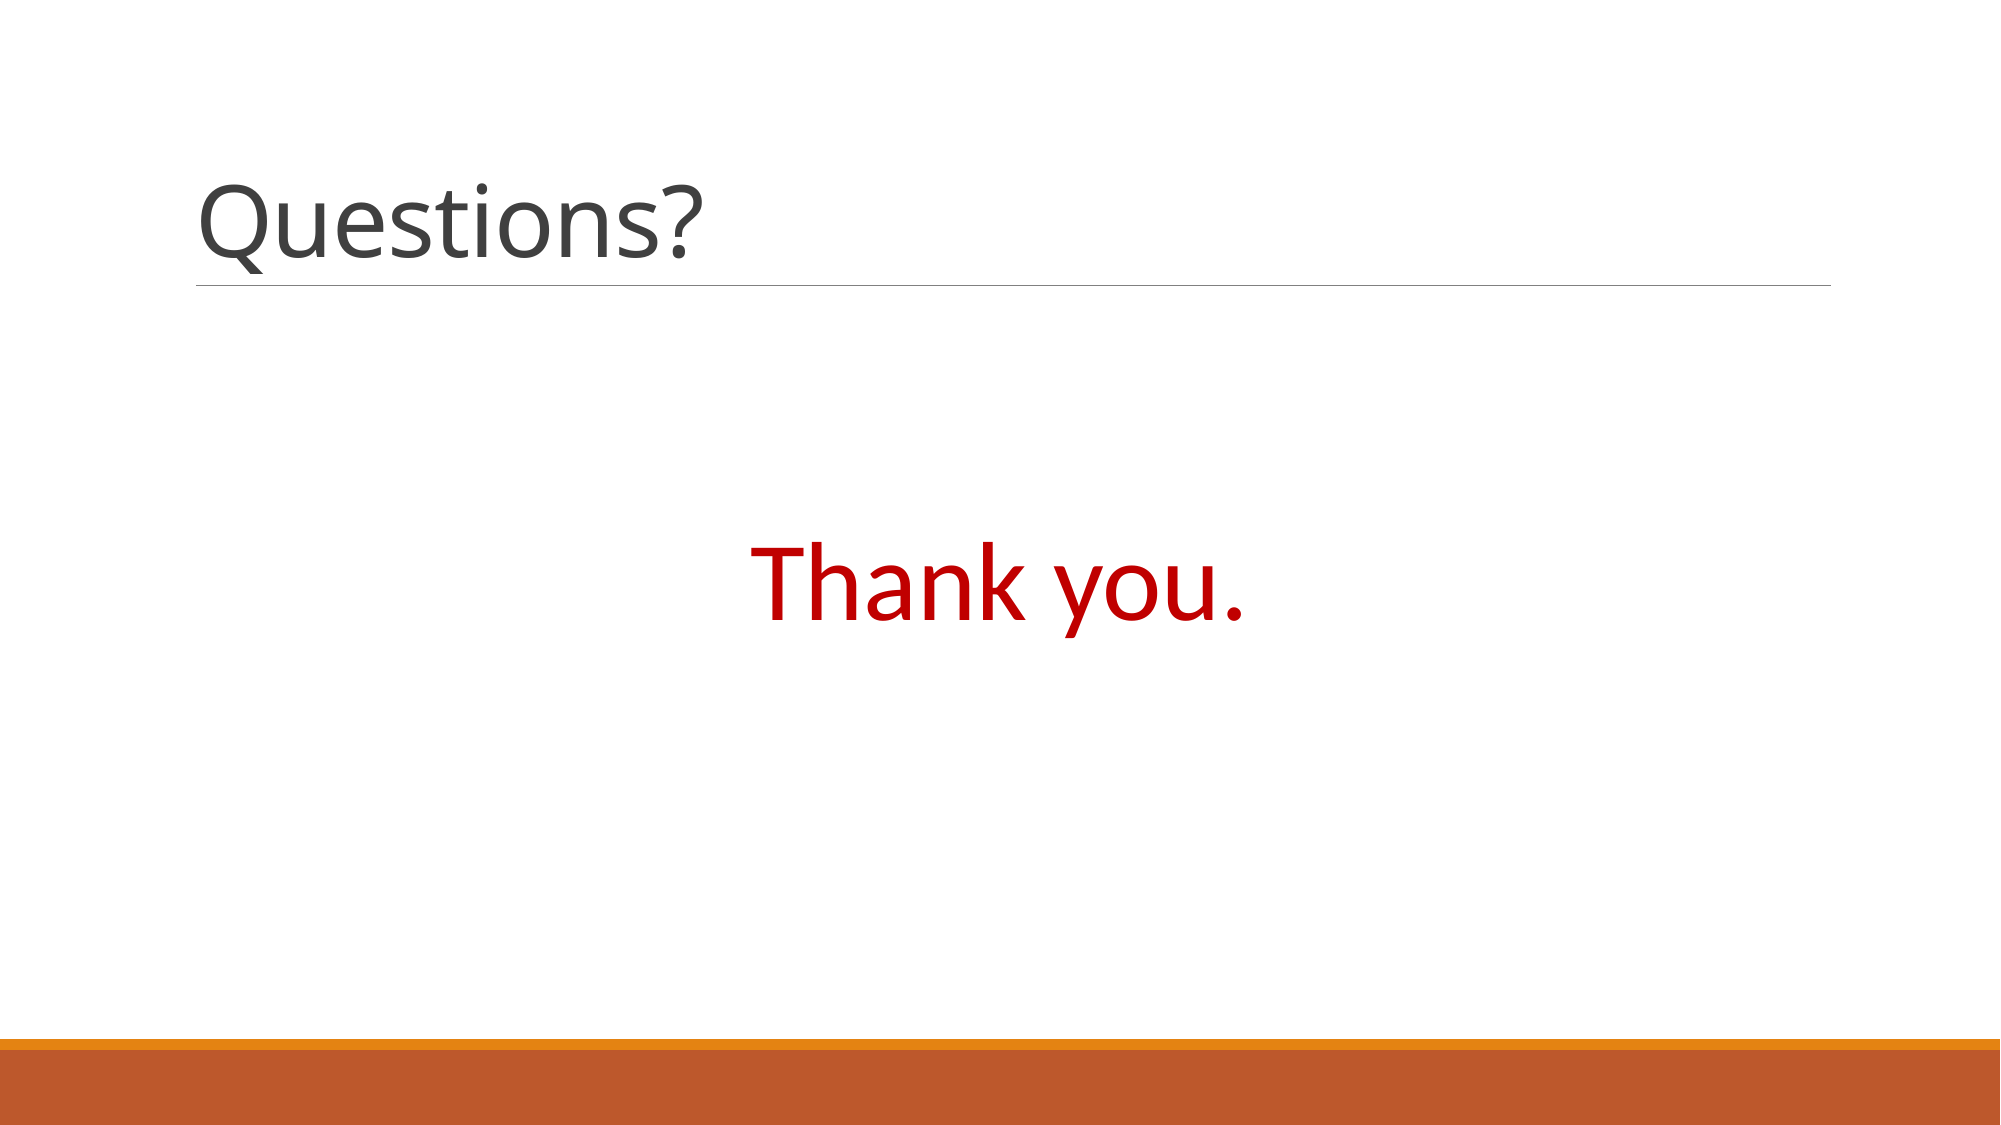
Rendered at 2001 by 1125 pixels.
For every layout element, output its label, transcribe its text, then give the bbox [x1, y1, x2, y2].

title Questions? [180, 47, 1830, 285]
text_box Thank you. [734, 499, 1265, 650]
